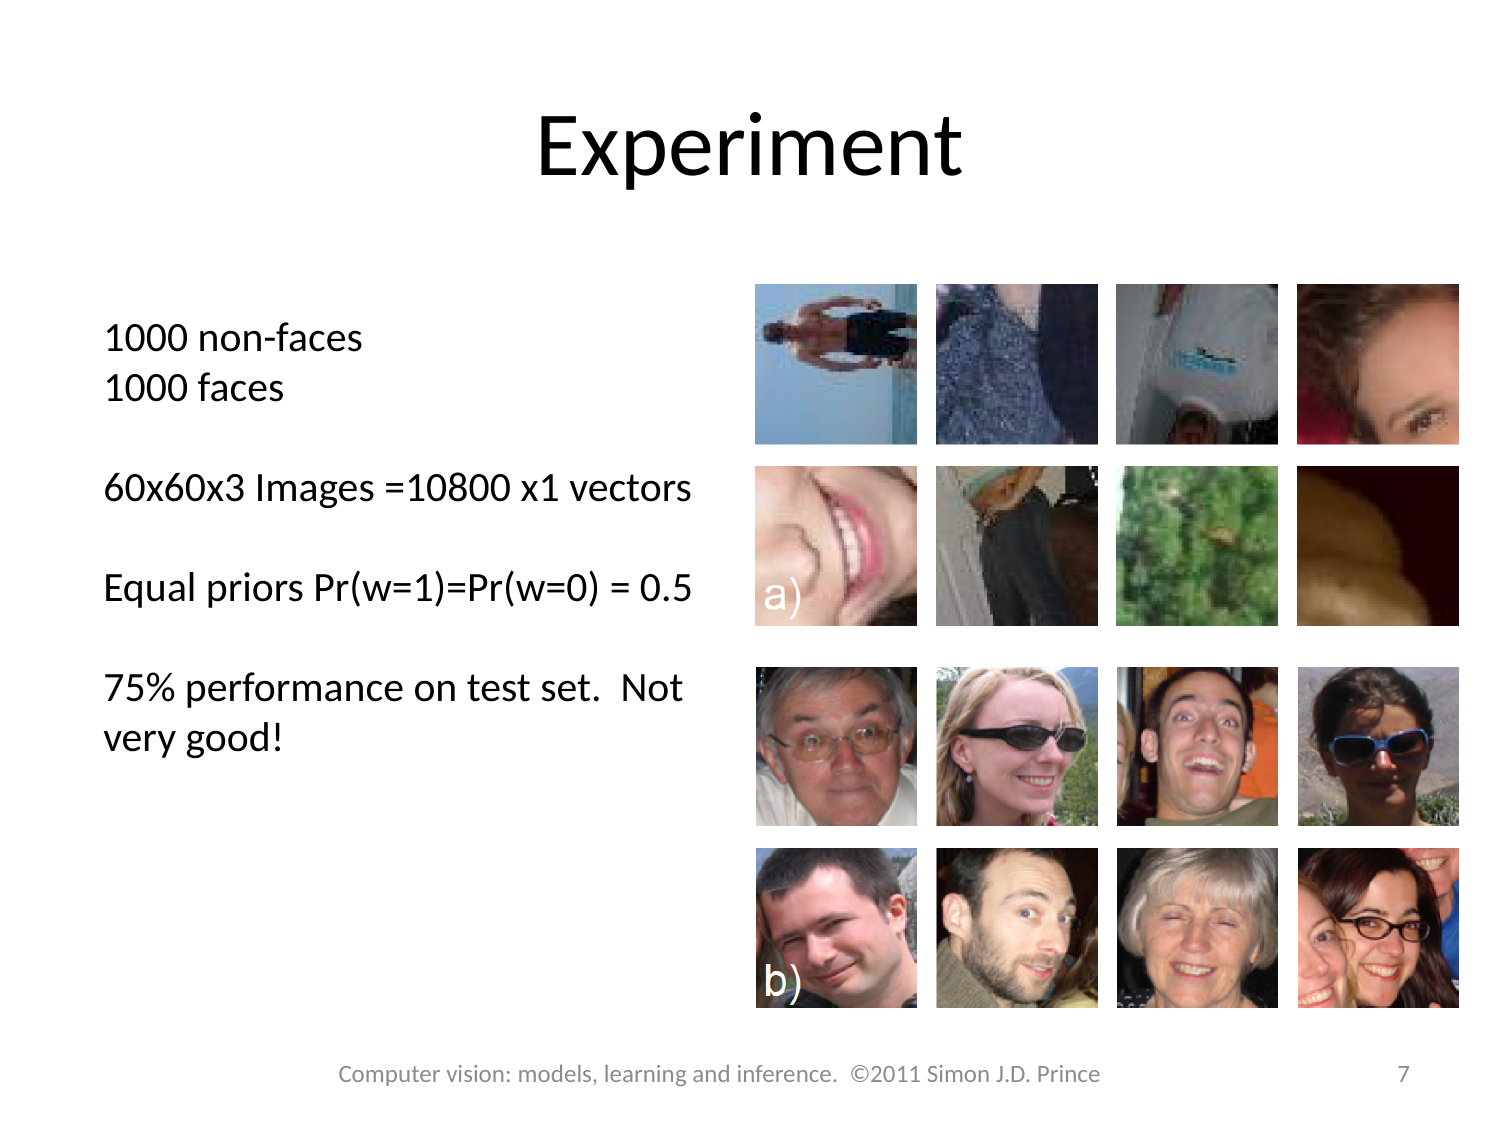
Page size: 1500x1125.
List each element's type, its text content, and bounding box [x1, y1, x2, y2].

text_box 1000 non-faces 1000 faces 60x60x3 Images =10800 x1 vectors Equal priors Pr(w=1)=Pr(w=0) = 0.5 75% performance on test set. Not very good! [88, 302, 720, 768]
text_box 7 [1140, 1066, 1425, 1103]
text_box Computer vision: models, learning and inference. ©2011 Simon J.D. Prince [301, 1042, 1140, 1103]
picture [726, 255, 1470, 1059]
title Experiment [75, 45, 1425, 233]
